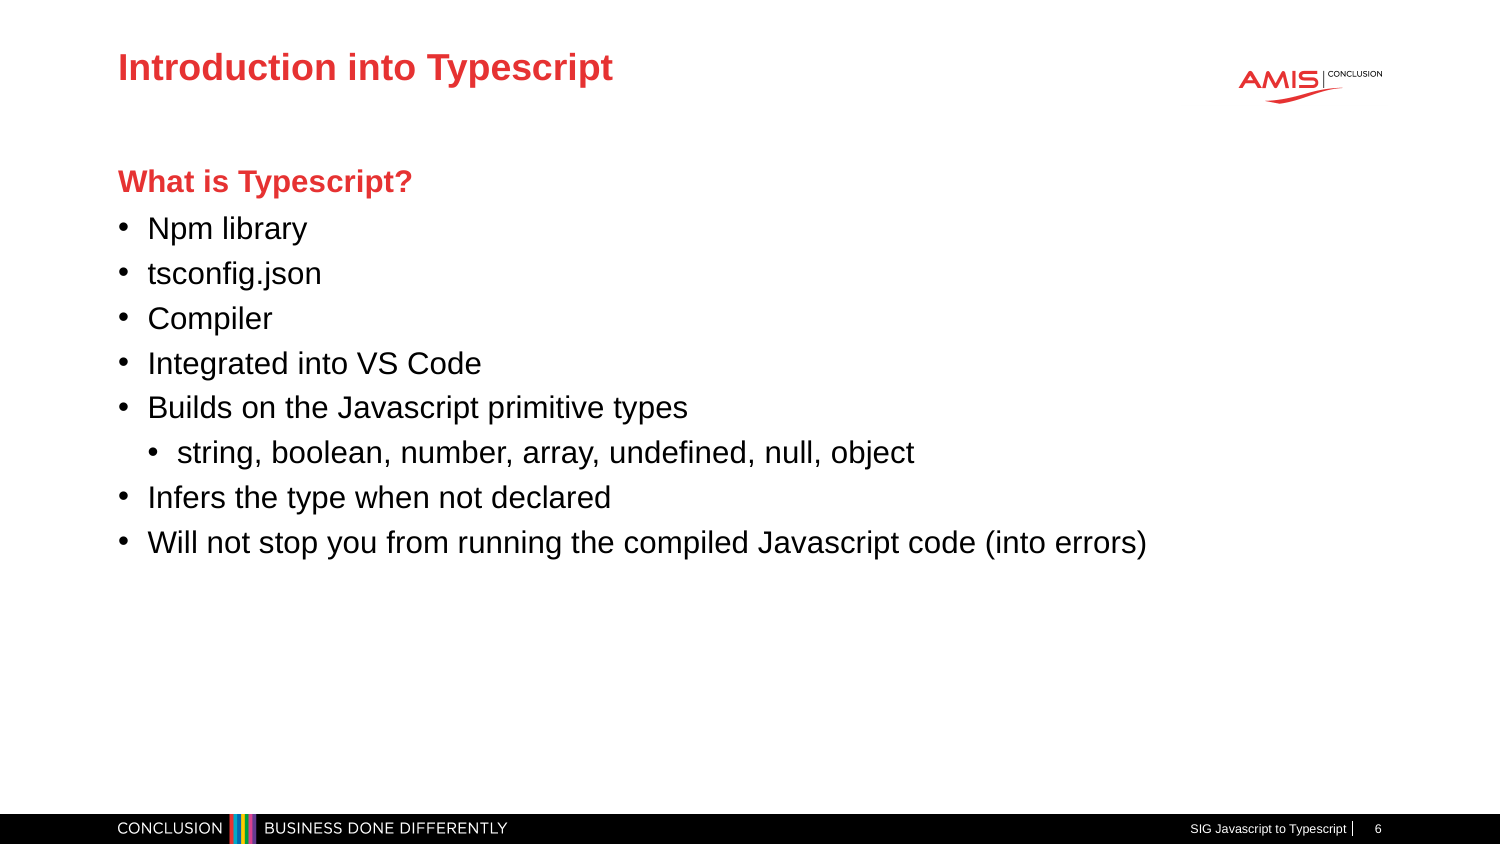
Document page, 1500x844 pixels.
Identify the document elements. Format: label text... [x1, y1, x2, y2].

picture [239, 814, 1500, 844]
picture [1205, 59, 1388, 106]
list What is Typescript? [118, 153, 1205, 201]
footer SIG Javascript to Typescript [814, 820, 1347, 839]
picture [0, 814, 236, 844]
title Introduction into Typescript [118, 47, 1205, 130]
list Npm library tsconfig.json Compiler Integrated into VS Code Builds on the Javascript primitive types string, boolean, number, array, undefined, null, object Infers the type when not declared Will not stop you from running the compiled Javascript code (into errors) [118, 201, 1205, 774]
slide_number 6 [1358, 820, 1382, 839]
